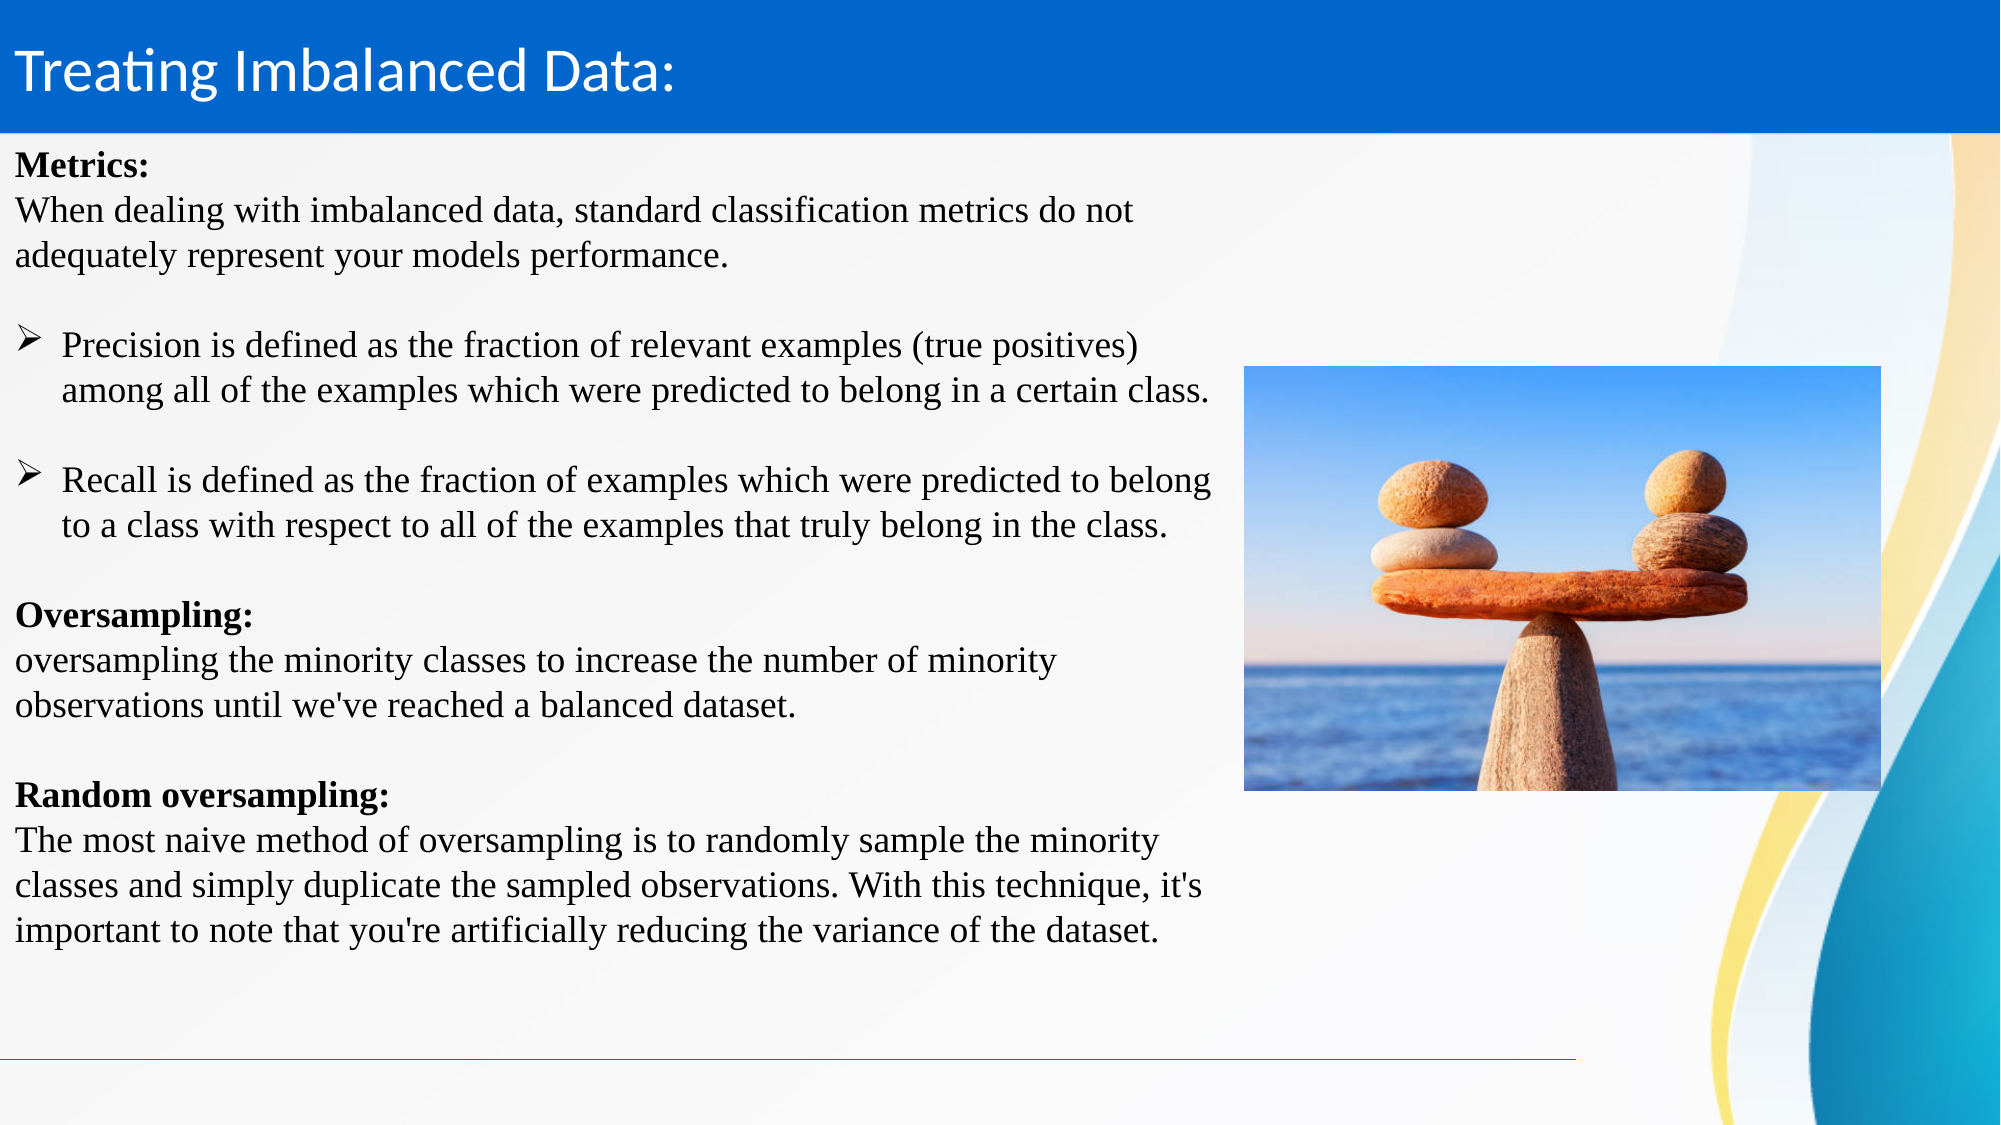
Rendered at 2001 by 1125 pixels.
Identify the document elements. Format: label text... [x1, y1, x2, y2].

slide_number [1433, 1024, 1900, 1103]
title Treating Imbalanced Data: [0, 0, 2000, 134]
picture [0, 0, 2001, 1125]
text_box Metrics: When dealing with imbalanced data, standard classification metrics do not adequately represent your models performance. Precision is defined as the fraction of relevant examples (true positives) among all of the examples which were predicted to belong in a certain class. Recall is defined as the fraction of examples which were predicted to belong to a class with respect to all of the examples that truly belong in the class. Oversampling: oversampling the minority classes to increase the number of minority observations until we've reached a balanced dataset. Random oversampling: The most naive method of oversampling is to randomly sample the minority classes and simply duplicate the sampled observations. With this technique, it's important to note that you're artificially reducing the variance of the dataset. [0, 132, 1235, 953]
